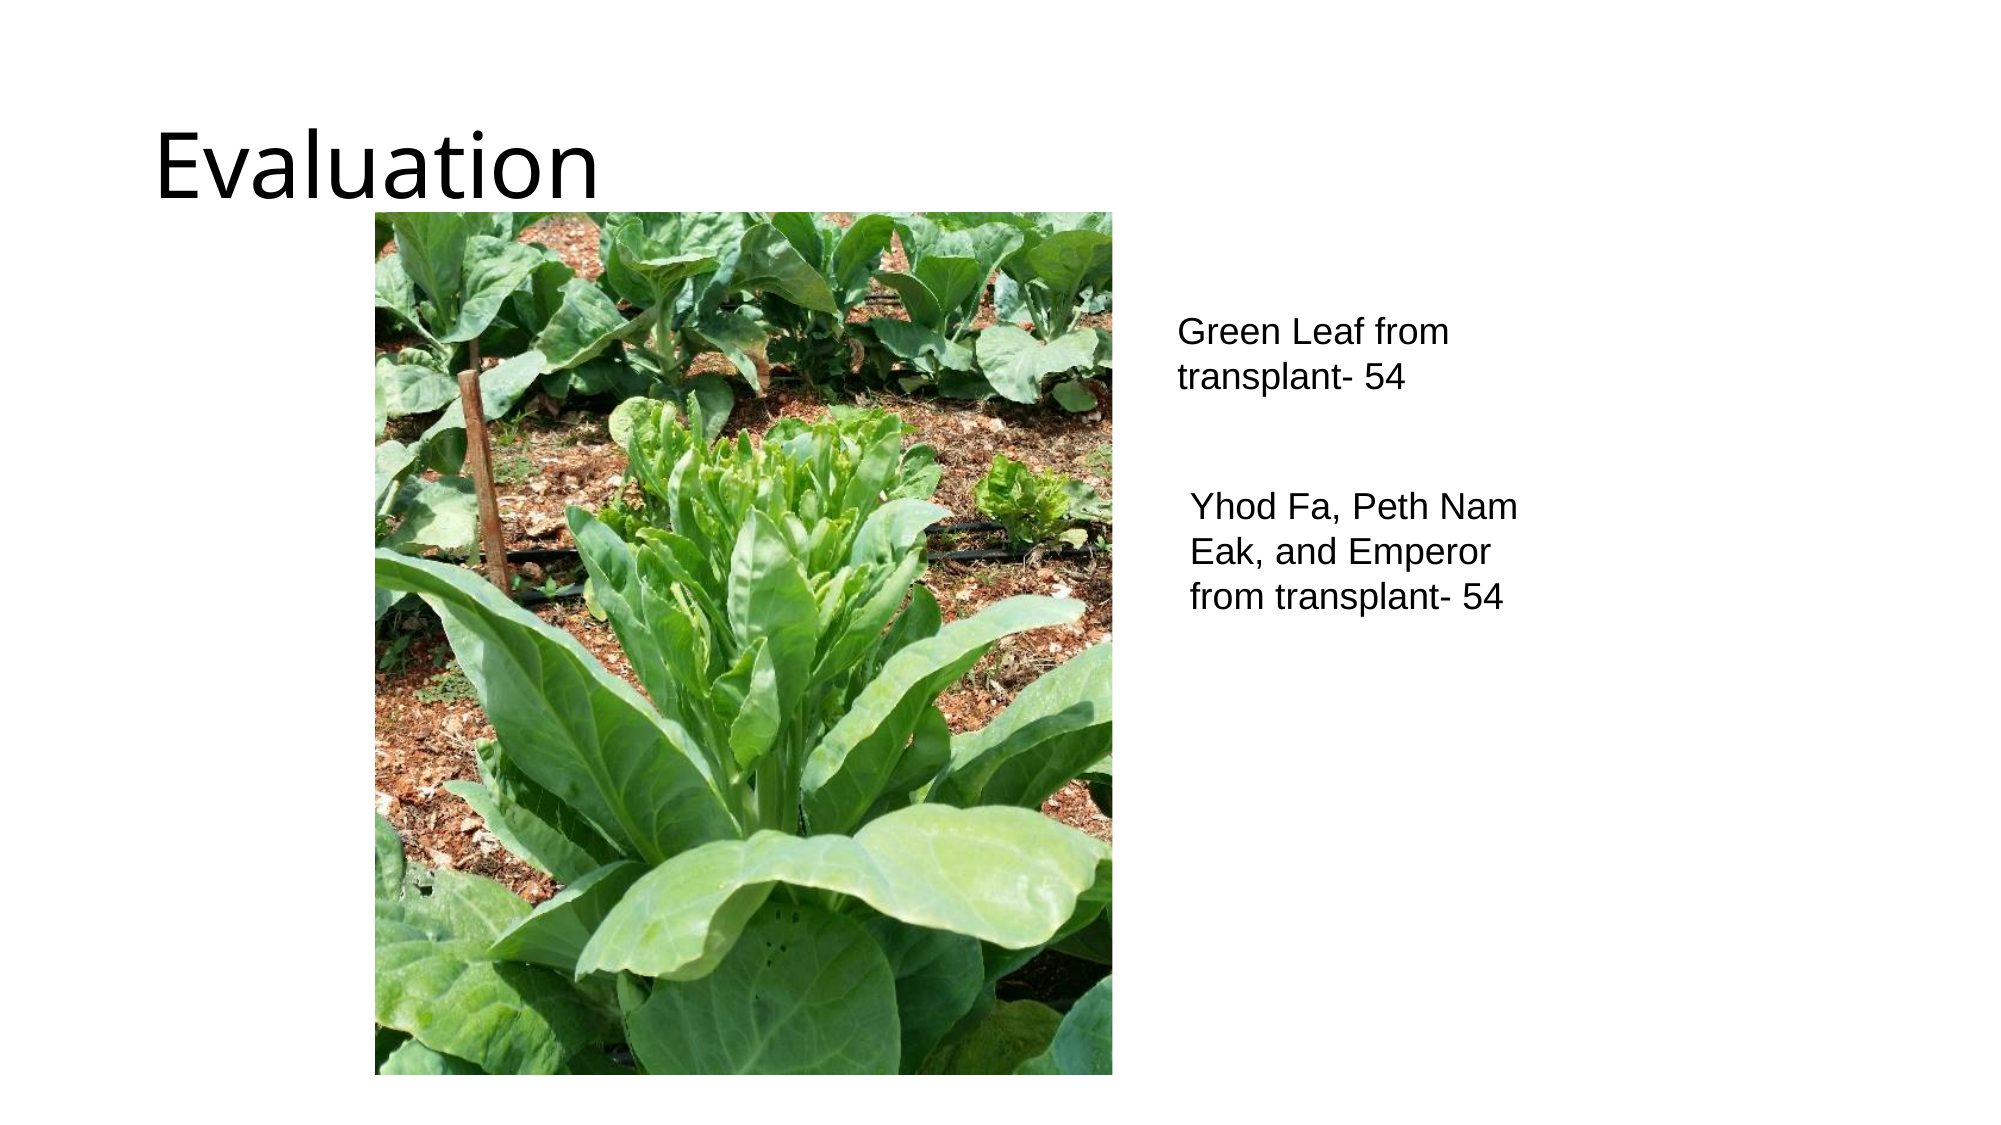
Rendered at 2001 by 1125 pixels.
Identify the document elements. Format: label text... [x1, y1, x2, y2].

title Evaluation [137, 59, 1863, 278]
text_box Green Leaf from transplant- 54 [1162, 299, 1523, 405]
picture [374, 212, 1113, 1075]
text_box Yhod Fa, Peth Nam Eak, and Emperor from transplant- 54 [1175, 474, 1536, 625]
